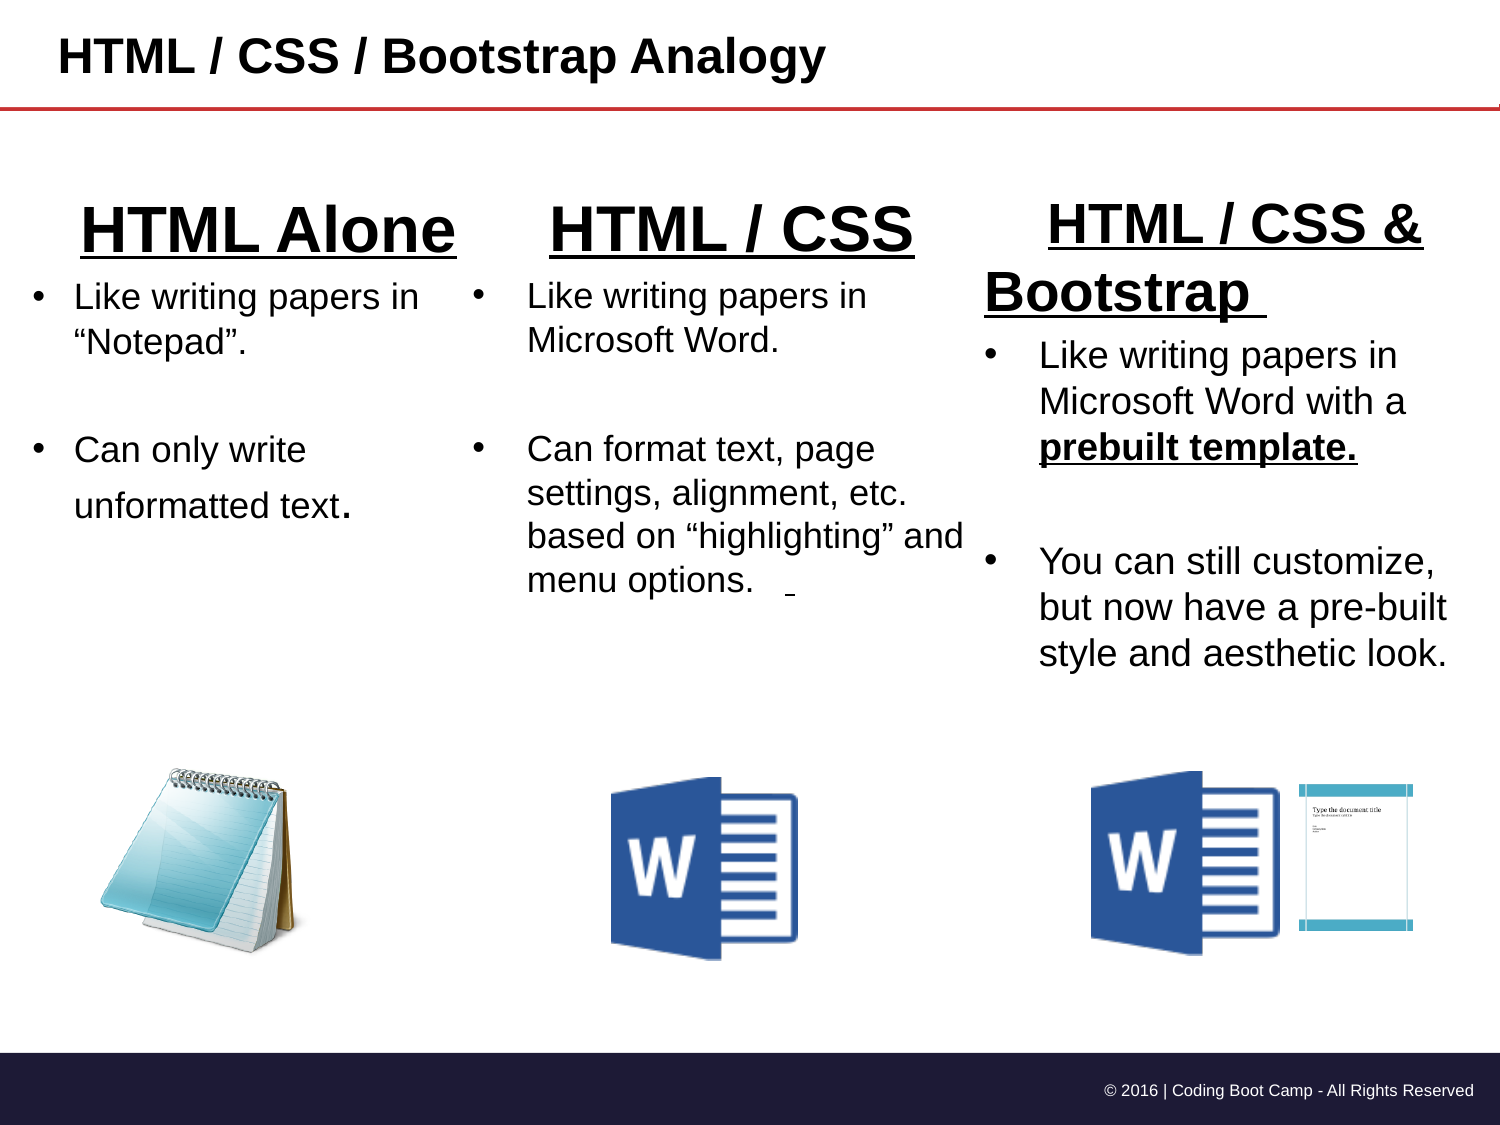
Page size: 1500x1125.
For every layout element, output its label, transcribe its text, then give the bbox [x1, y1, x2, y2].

text_box HTML / CSS / Bootstrap Analogy [49, 16, 888, 91]
text_box HTML / CSS & Bootstrap Like writing papers in Microsoft Word with a prebuilt template. You can still customize, but now have a pre-built style and aesthetic look. [976, 179, 1500, 683]
text_box HTML / CSS Like writing papers in Microsoft Word. Can format text, page settings, alignment, etc. based on “highlighting” and menu options. [464, 179, 976, 611]
text_box [0, 0, 1499, 108]
picture [99, 749, 311, 961]
picture [1299, 784, 1413, 931]
picture [1091, 771, 1280, 957]
text_box HTML Alone Like writing papers in “Notepad”. Can only write unformatted text. [24, 179, 464, 537]
picture [611, 777, 798, 961]
